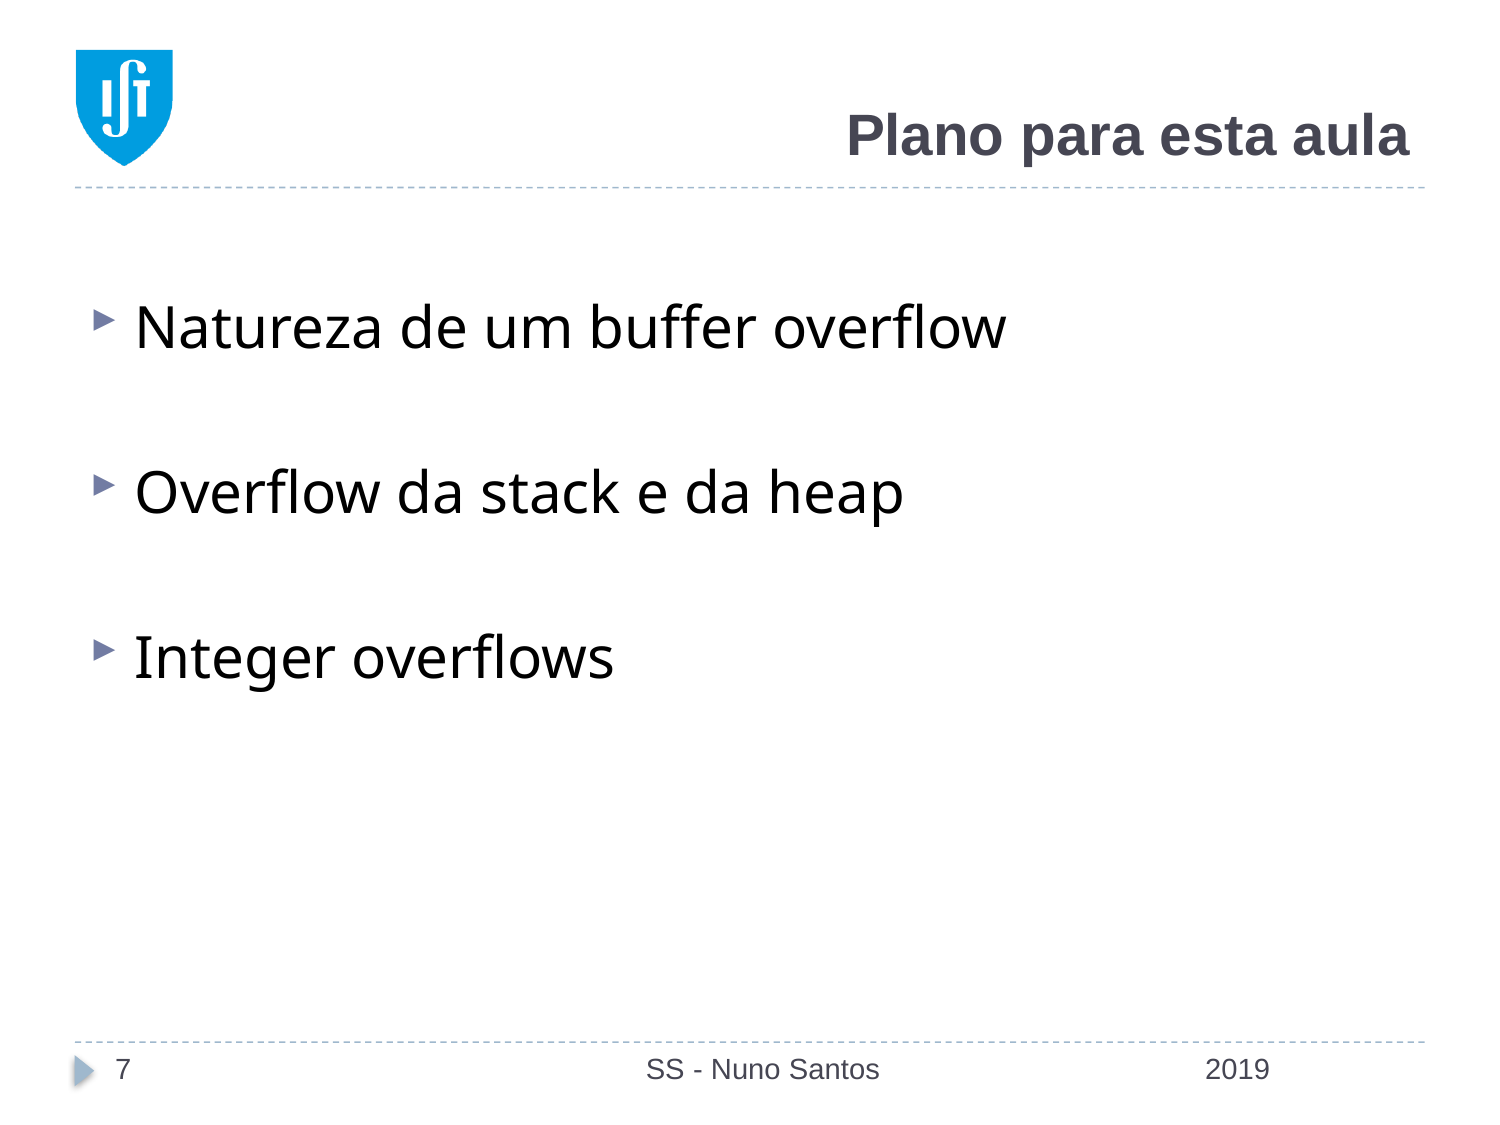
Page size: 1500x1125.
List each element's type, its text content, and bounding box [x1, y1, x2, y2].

slide_number 2019 [1051, 1042, 1426, 1103]
title Plano para esta aula [200, 24, 1425, 175]
picture [68, 42, 180, 175]
footer SS - Nuno Santos [475, 1042, 1051, 1103]
list Natureza de um buffer overflow Overflow da stack e da heap Integer overflows [75, 200, 1425, 1010]
slide_number 7 [100, 1042, 426, 1103]
